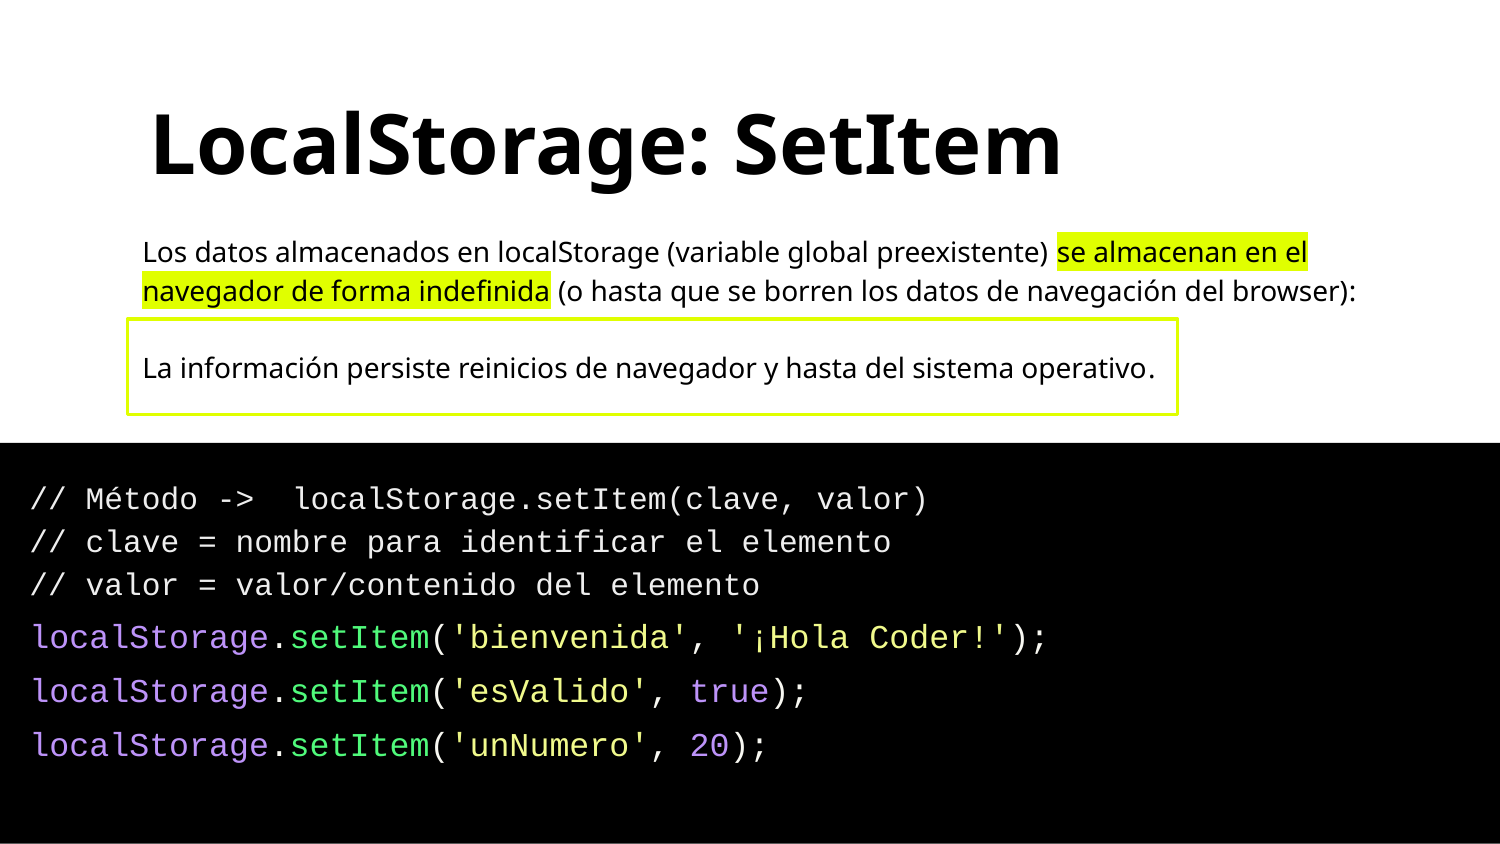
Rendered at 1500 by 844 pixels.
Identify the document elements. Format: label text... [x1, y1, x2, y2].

text_box [127, 319, 1178, 415]
text_box // Método -> localStorage.setItem(clave, valor) // clave = nombre para identificar el elemento // valor = valor/contenido del elemento localStorage.setItem('bienvenida', '¡Hola Coder!'); localStorage.setItem('esValido', true); localStorage.setItem('unNumero', 20); [0, 442, 1500, 844]
text_box Los datos almacenados en localStorage (variable global preexistente) se almacenan en el navegador de forma indefinida (o hasta que se borren los datos de navegación del browser): La información persiste reinicios de navegador y hasta del sistema operativo. [127, 214, 1398, 470]
text_box LocalStorage: SetItem [134, 76, 1127, 214]
